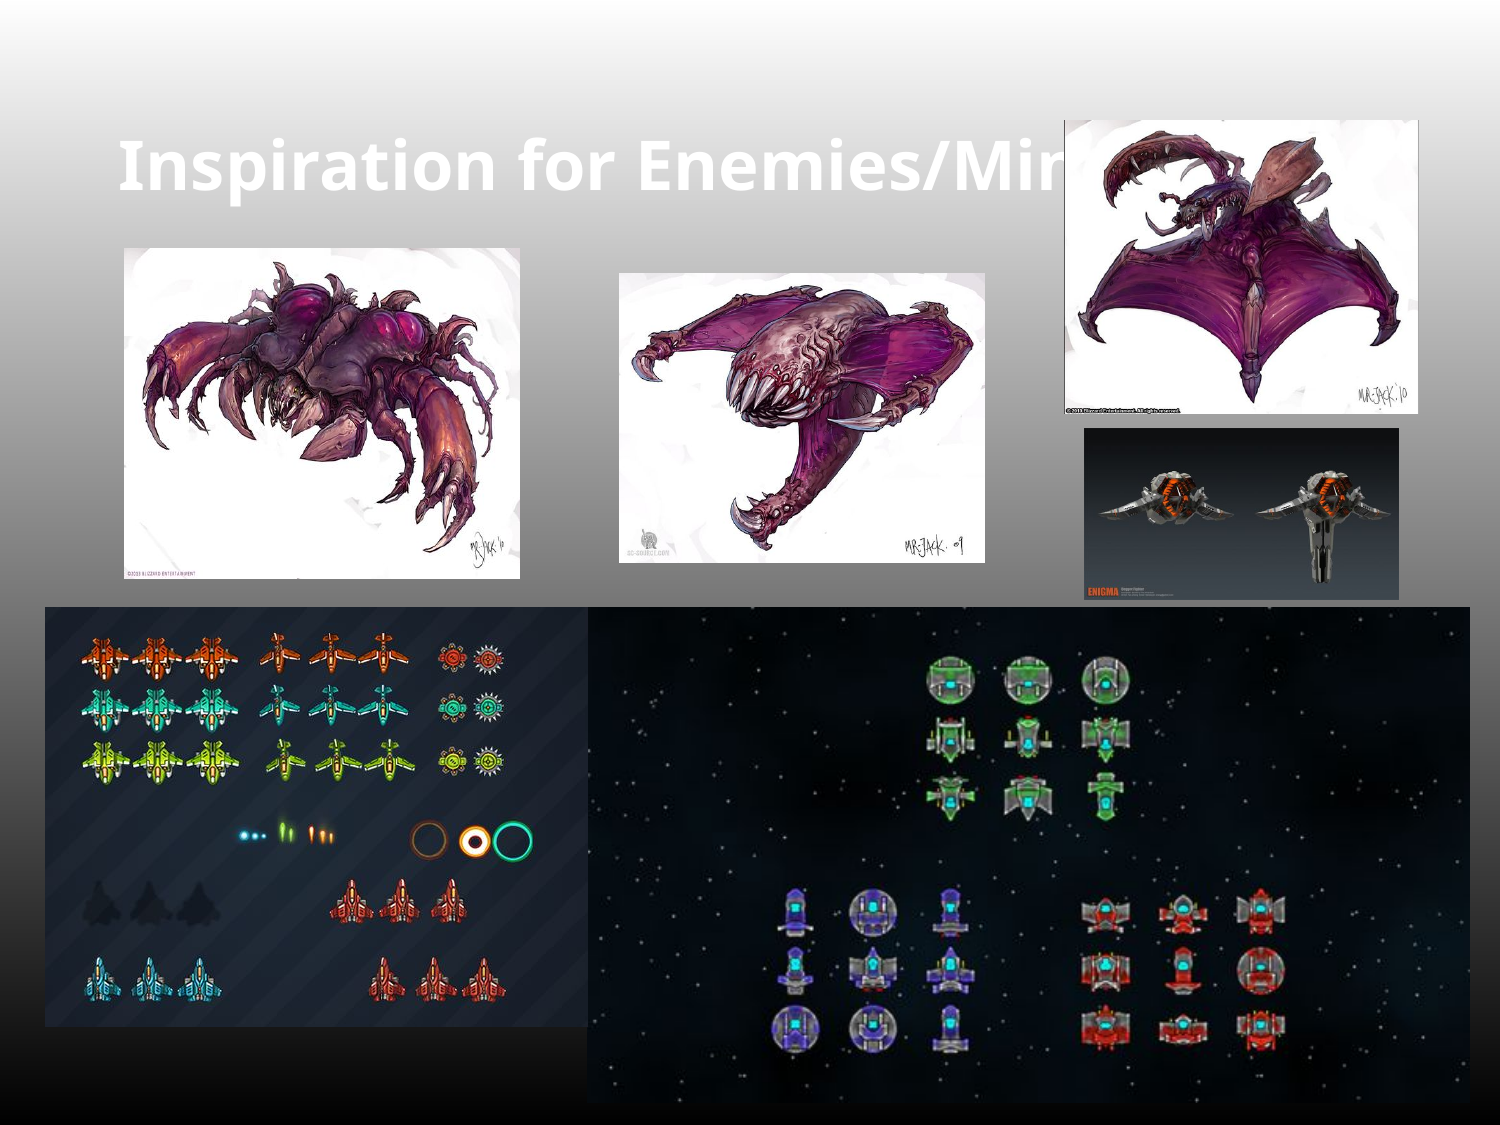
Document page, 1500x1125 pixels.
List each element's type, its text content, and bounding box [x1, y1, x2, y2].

picture [619, 273, 985, 563]
picture [45, 607, 1470, 1103]
picture [1064, 120, 1419, 414]
picture [1084, 428, 1399, 600]
title Inspiration for Enemies/Minions [103, 60, 1398, 278]
picture [124, 248, 520, 579]
